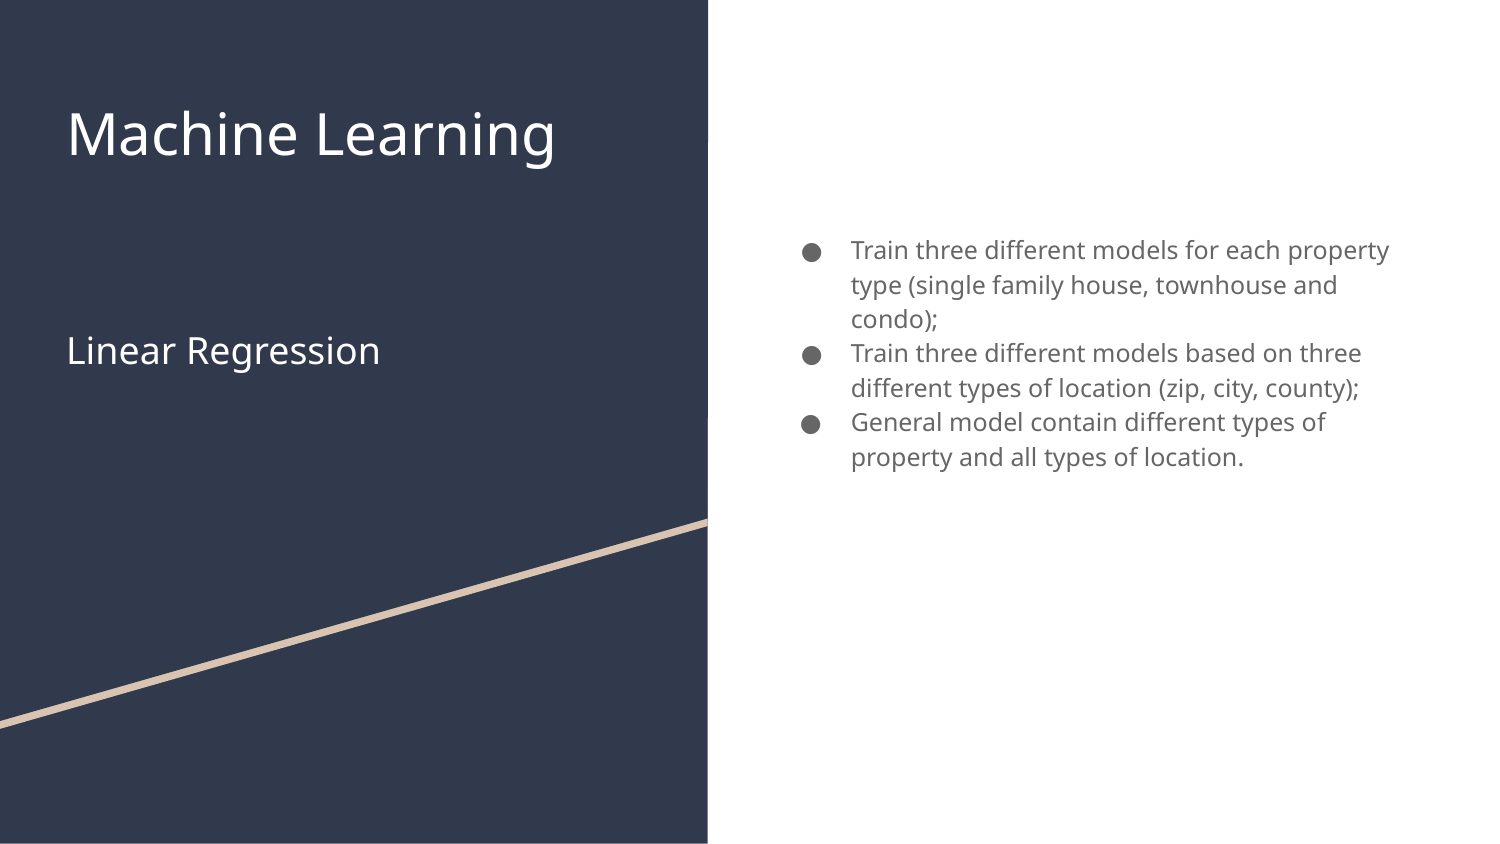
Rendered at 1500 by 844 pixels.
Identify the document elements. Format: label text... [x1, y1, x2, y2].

list Train three different models for each property type (single family house, townhouse and condo); Train three different models based on three different types of location (zip, city, county); General model contain different types of property and all types of location. [760, 215, 1445, 502]
title Machine Learning Linear Regression [51, 82, 660, 494]
